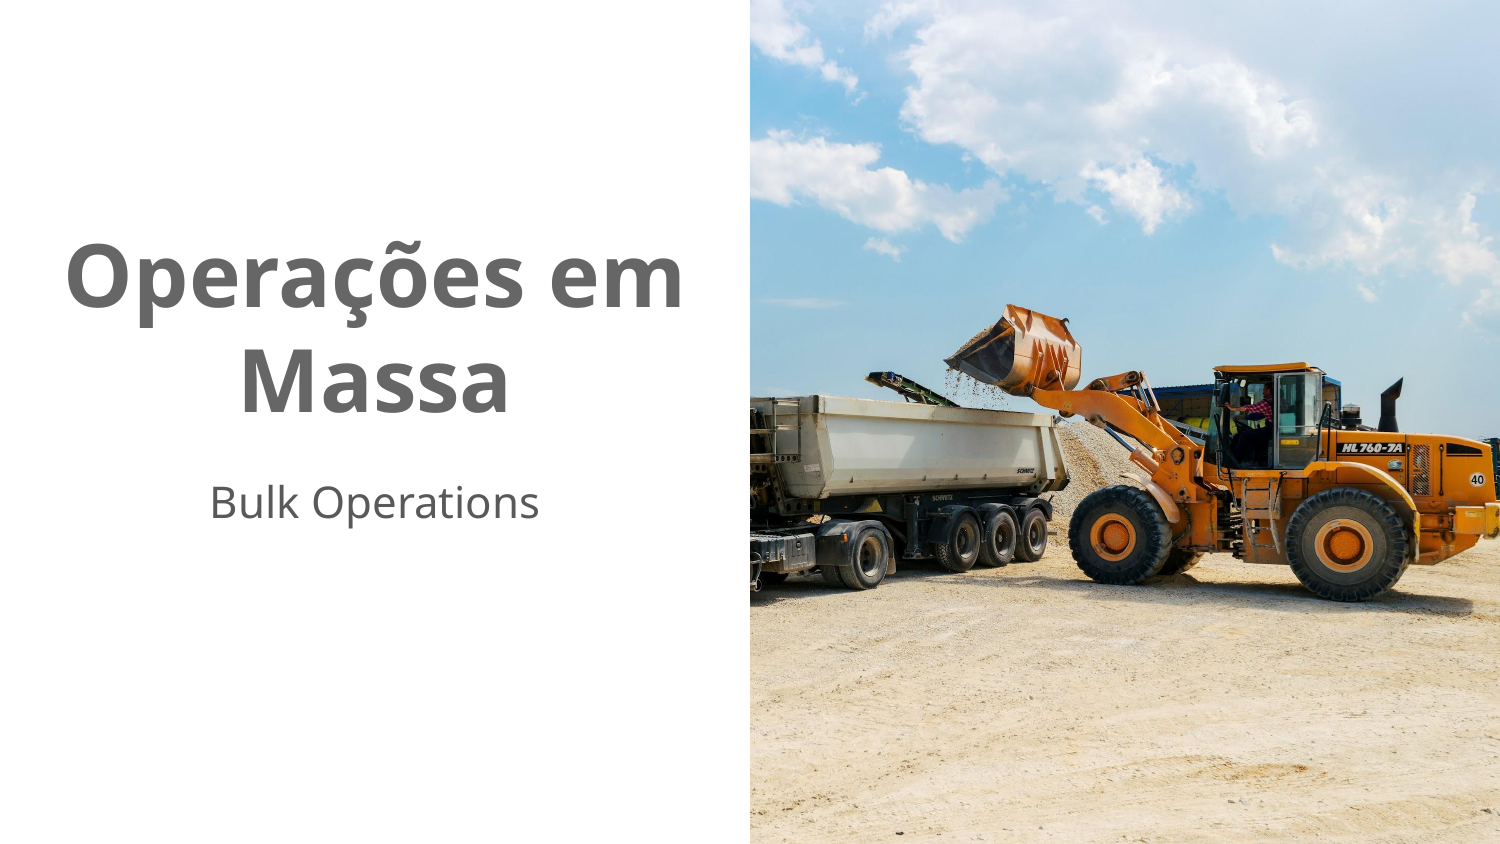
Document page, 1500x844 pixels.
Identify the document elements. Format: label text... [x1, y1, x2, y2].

picture [749, 0, 1500, 844]
title Operações em Massa [43, 202, 708, 446]
subtitle Bulk Operations [43, 459, 708, 663]
